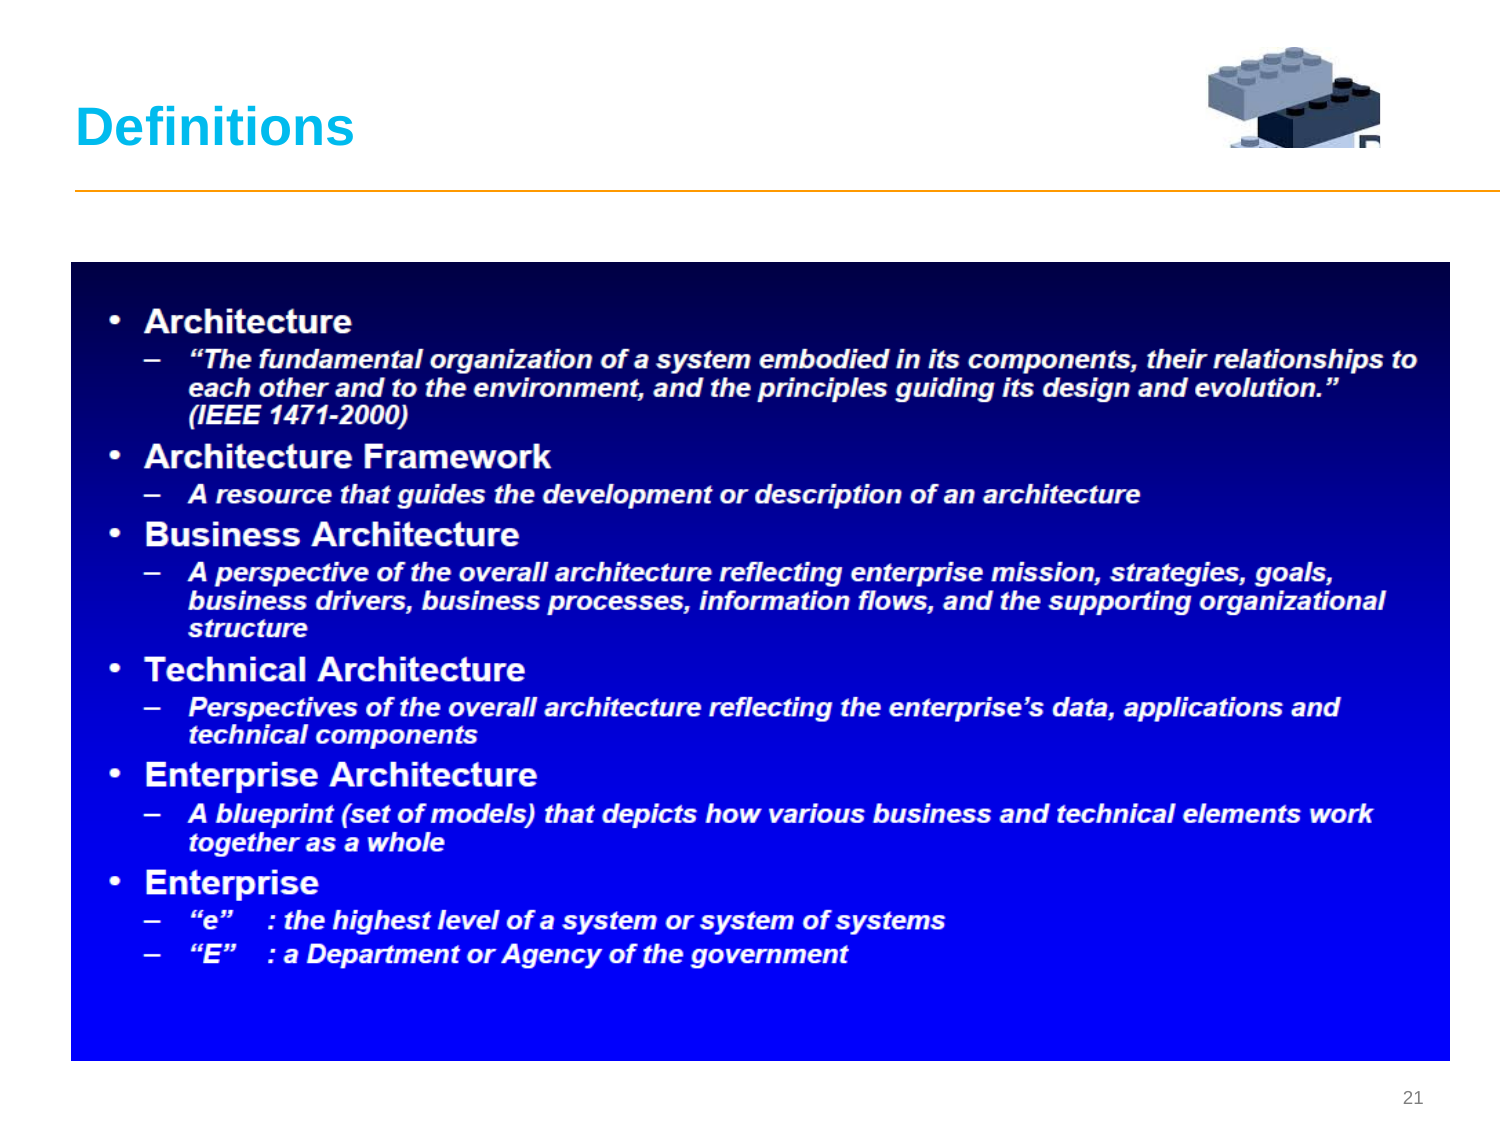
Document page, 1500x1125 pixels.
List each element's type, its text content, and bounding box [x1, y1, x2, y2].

title Definitions [75, 27, 1422, 157]
picture [70, 262, 1451, 1061]
